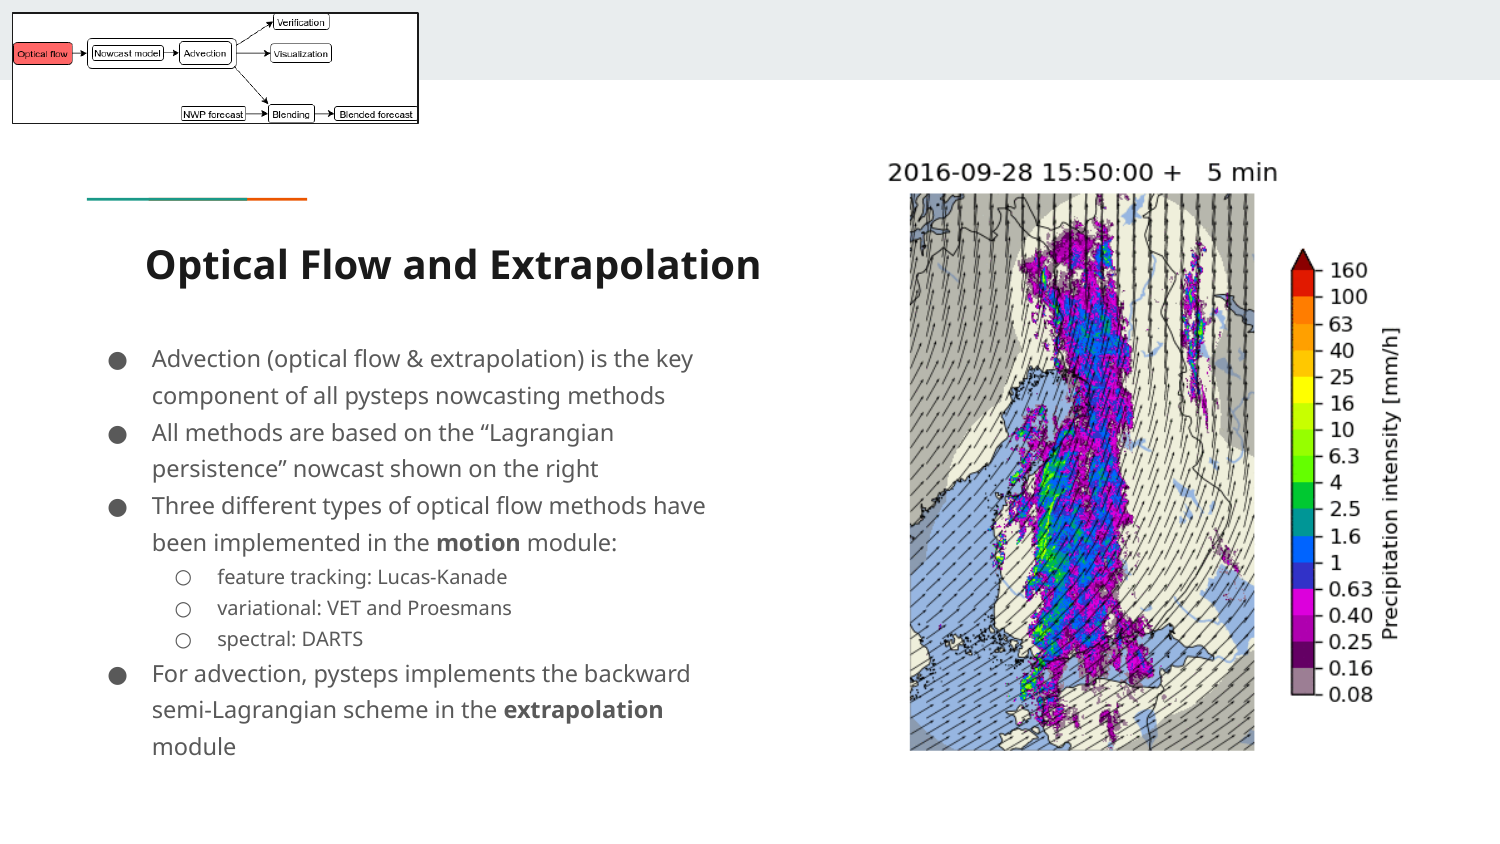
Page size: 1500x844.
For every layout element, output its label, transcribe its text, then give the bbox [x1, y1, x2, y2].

list Advection (optical flow & extrapolation) is the key component of all pysteps nowcasting methods All methods are based on the “Lagrangian persistence” nowcast shown on the right Three different types of optical flow methods have been implemented in the motion module: feature tracking: Lucas-Kanade variational: VET and Proesmans spectral: DARTS For advection, pysteps implements the backward semi-Lagrangian scheme in the extrapolation module [71, 322, 532, 784]
picture [537, 107, 1500, 830]
title Optical Flow and Extrapolation [129, 221, 532, 308]
picture [12, 13, 418, 123]
